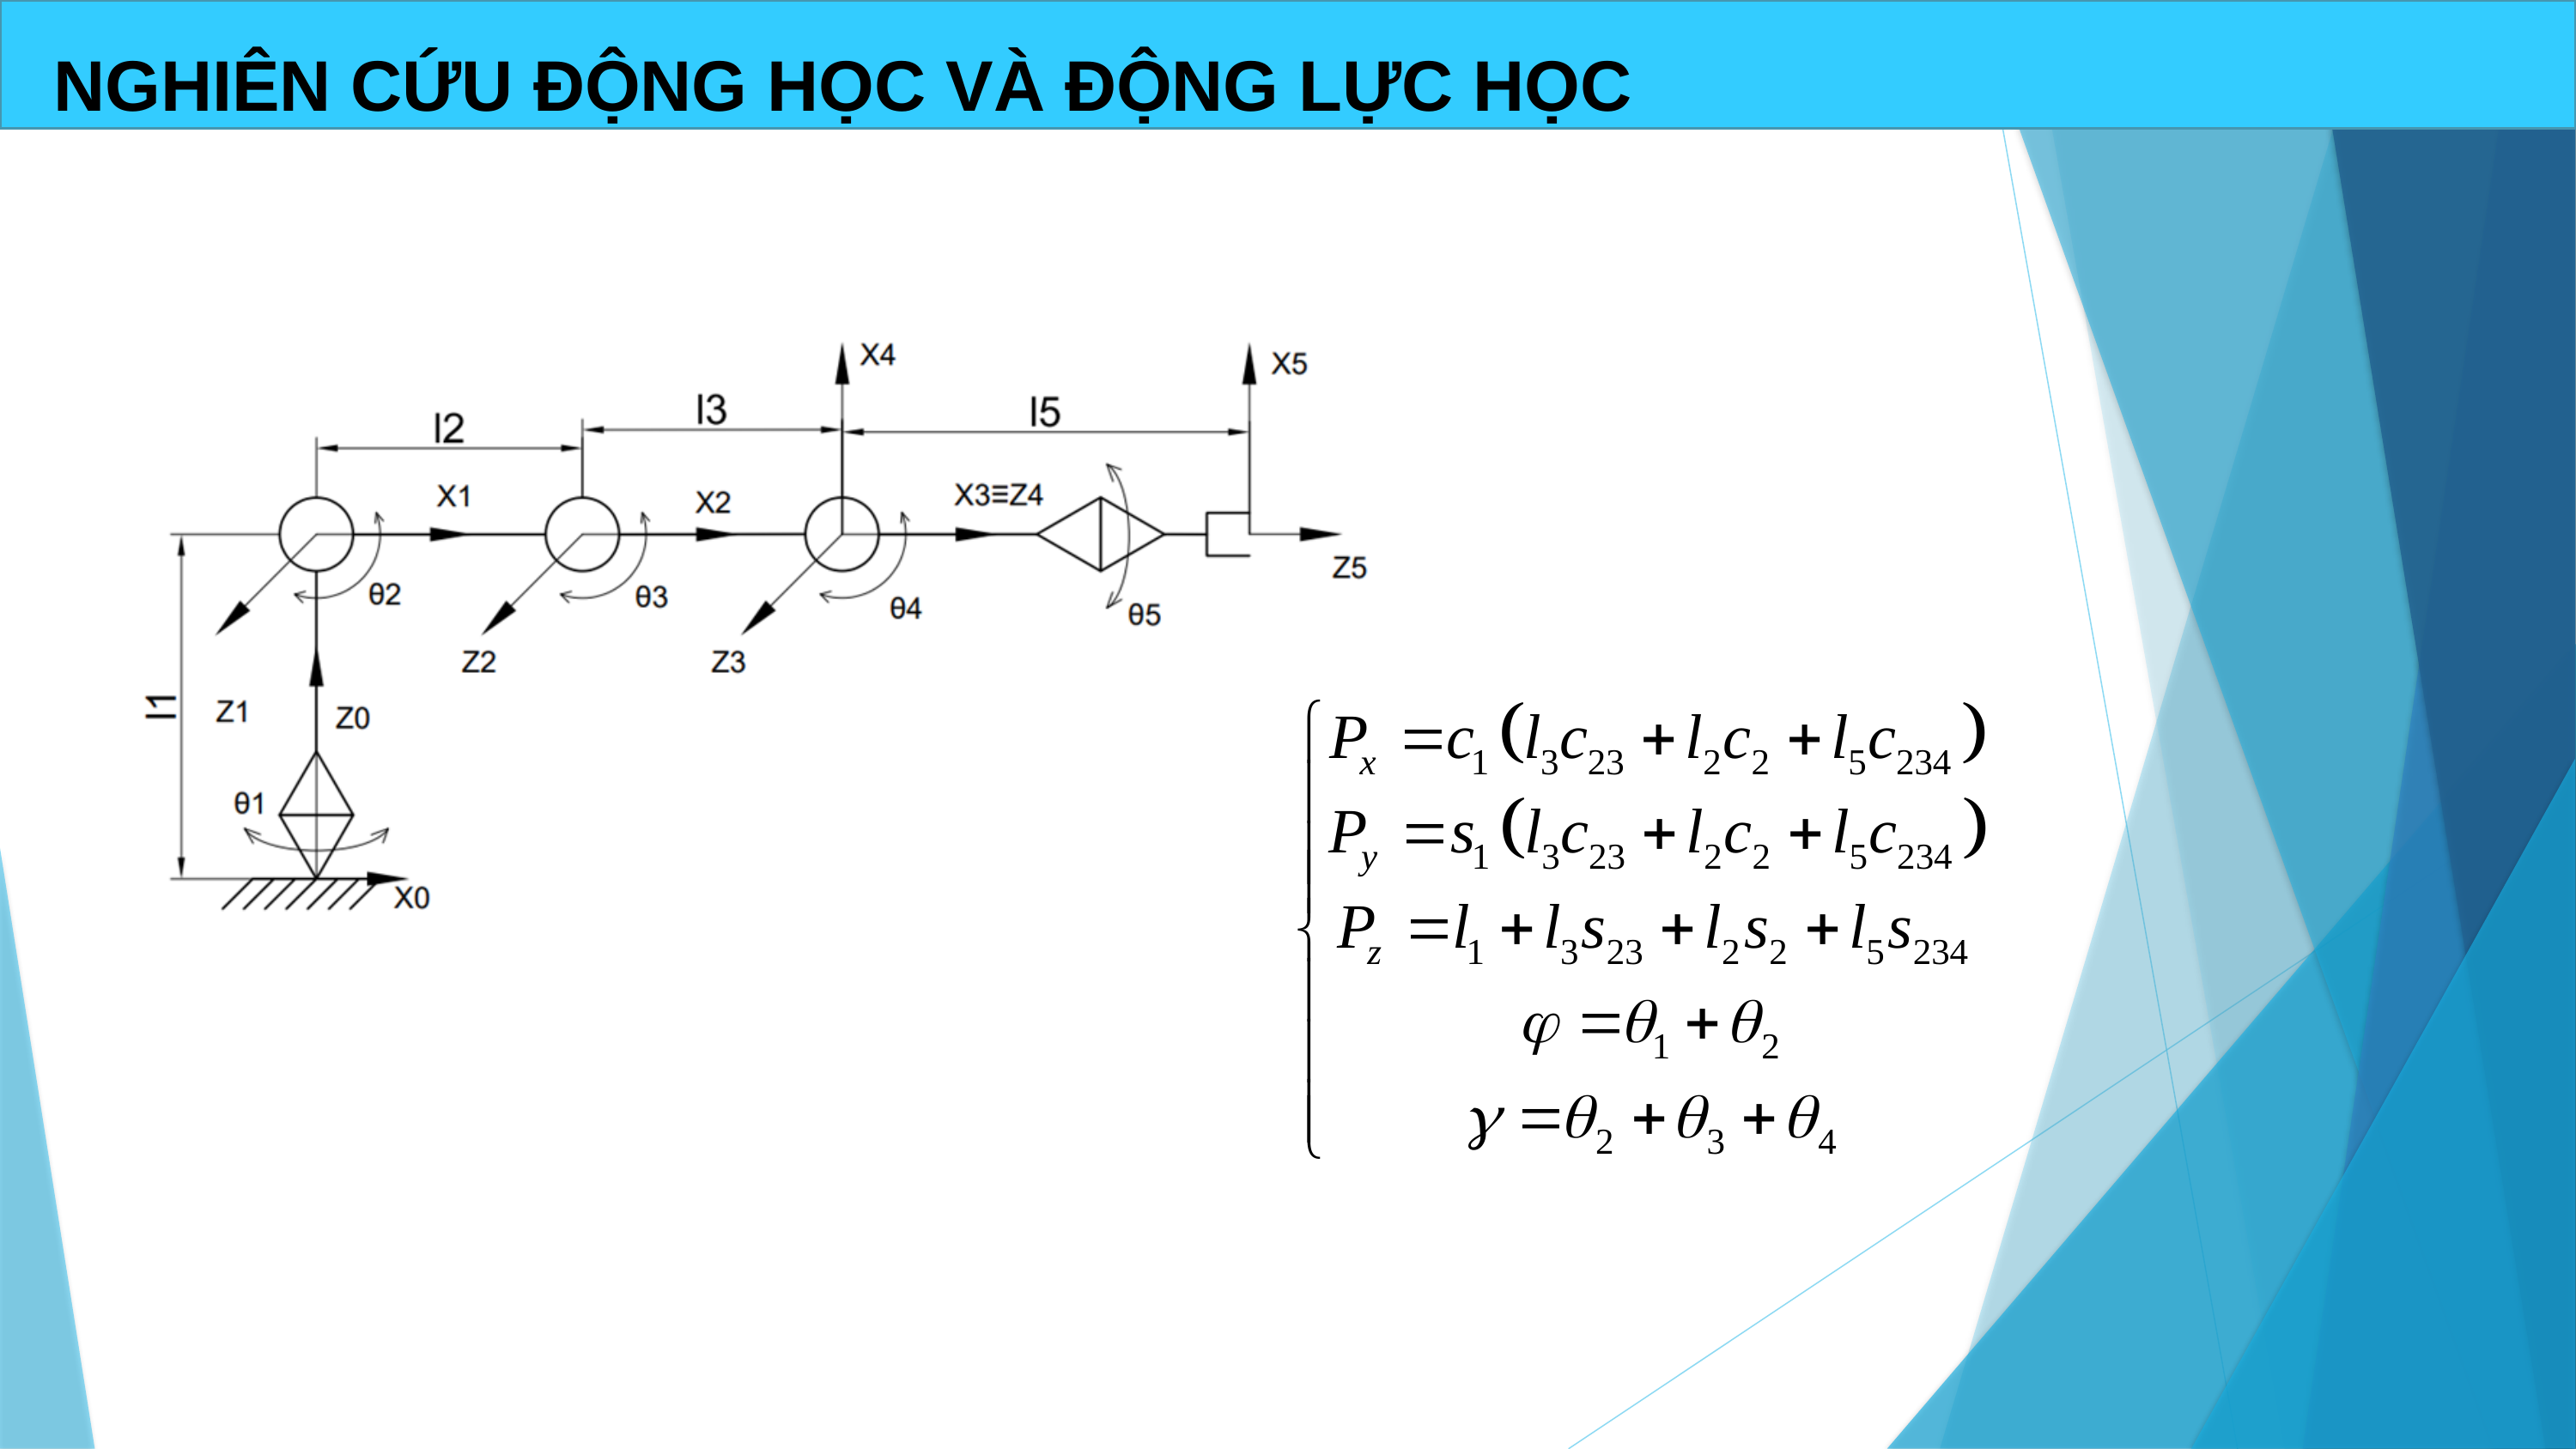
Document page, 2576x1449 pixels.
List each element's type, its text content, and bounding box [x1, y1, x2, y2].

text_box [1283, 687, 1996, 1173]
text_box [1388, 681, 2576, 688]
text_box [0, 0, 2576, 130]
text_box NGHIÊN CỨU ĐỘNG HỌC VÀ ĐỘNG LỰC HỌC [53, 0, 1999, 125]
picture [132, 326, 1385, 929]
